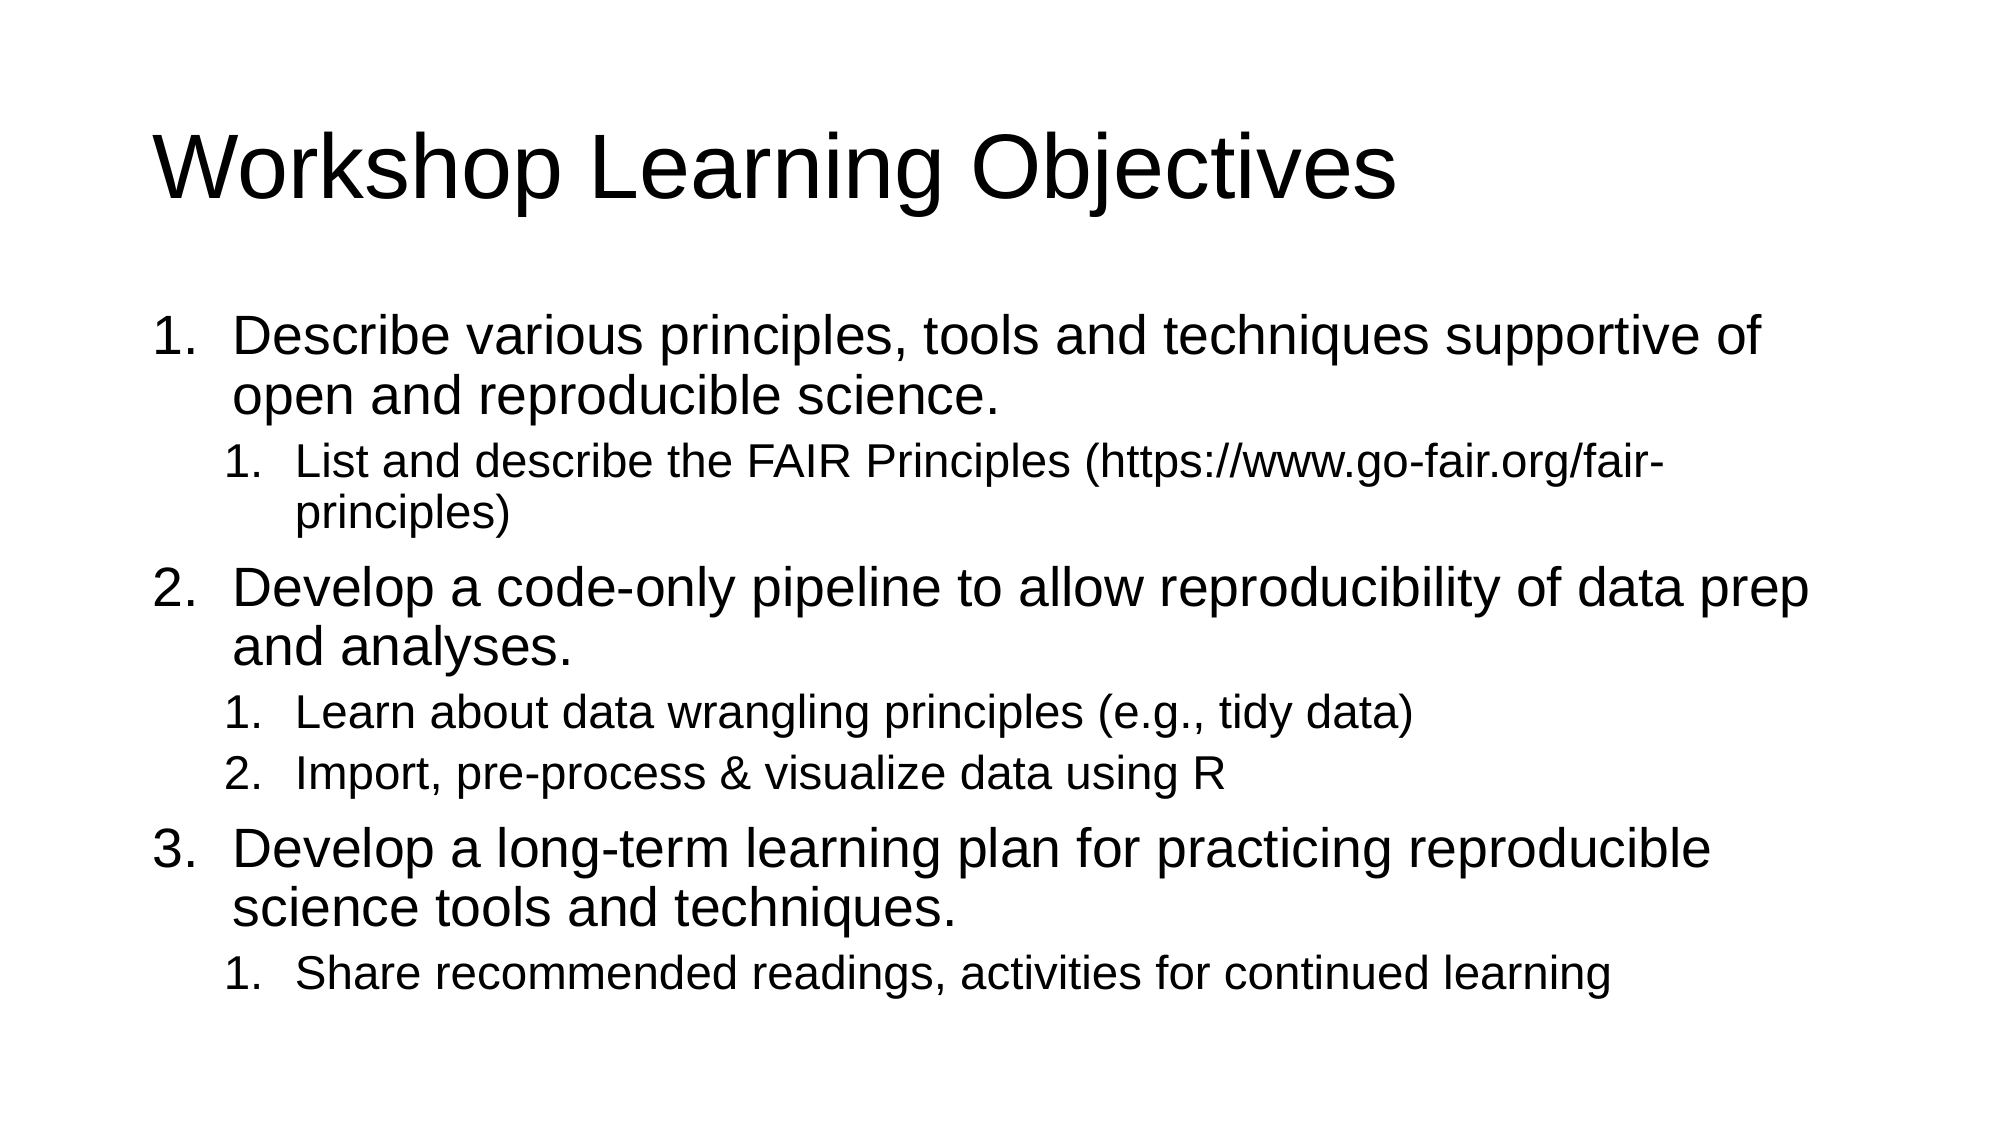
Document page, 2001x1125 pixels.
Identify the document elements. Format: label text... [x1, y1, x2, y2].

list Describe various principles, tools and techniques supportive of open and reproducible science. List and describe the FAIR Principles (https://www.go-fair.org/fair-principles) Develop a code-only pipeline to allow reproducibility of data prep and analyses. Learn about data wrangling principles (e.g., tidy data) Import, pre-process & visualize data using R Develop a long-term learning plan for practicing reproducible science tools and techniques. Share recommended readings, activities for continued learning [137, 299, 1863, 1014]
title Workshop Learning Objectives [137, 59, 1863, 278]
